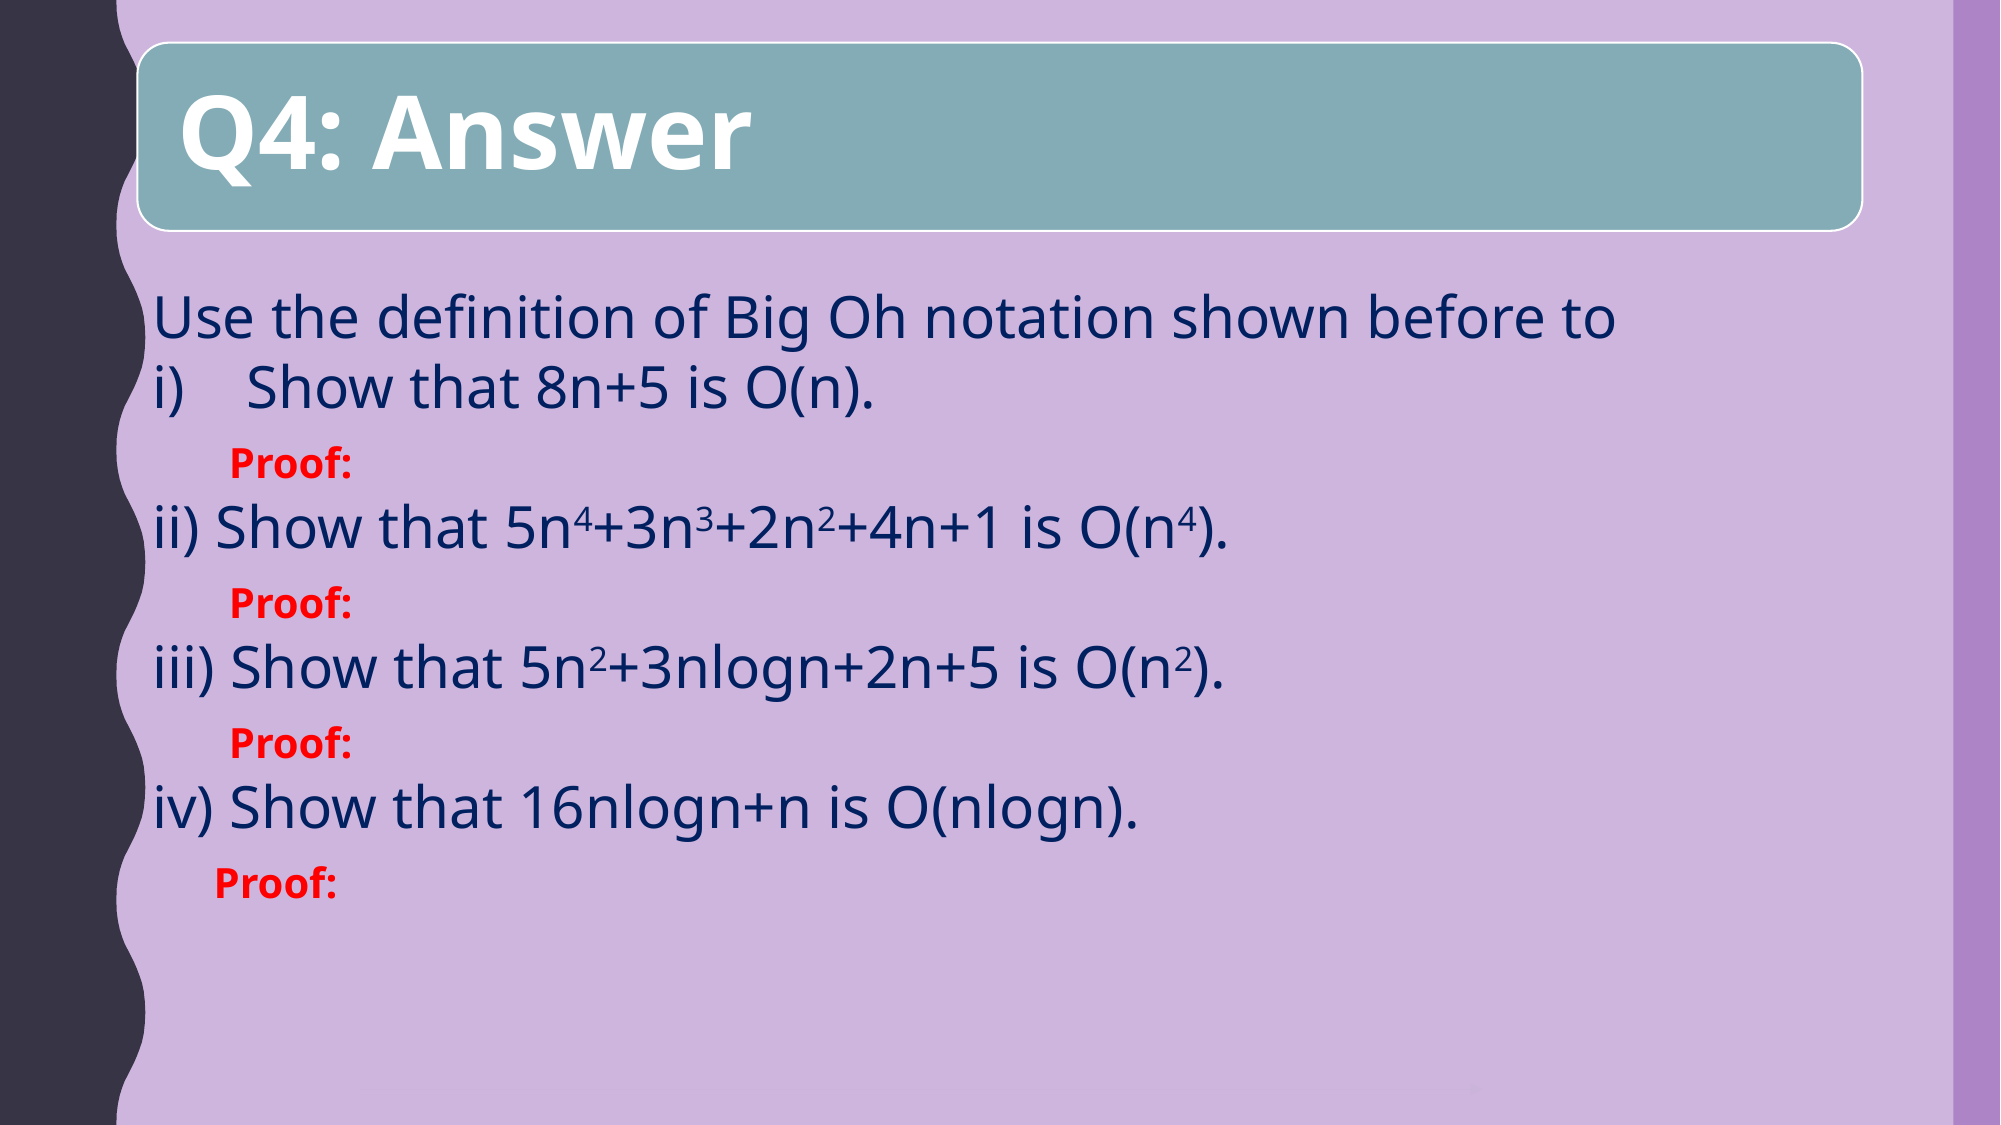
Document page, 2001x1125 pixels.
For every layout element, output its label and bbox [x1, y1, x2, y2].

text_box [137, 43, 1863, 232]
